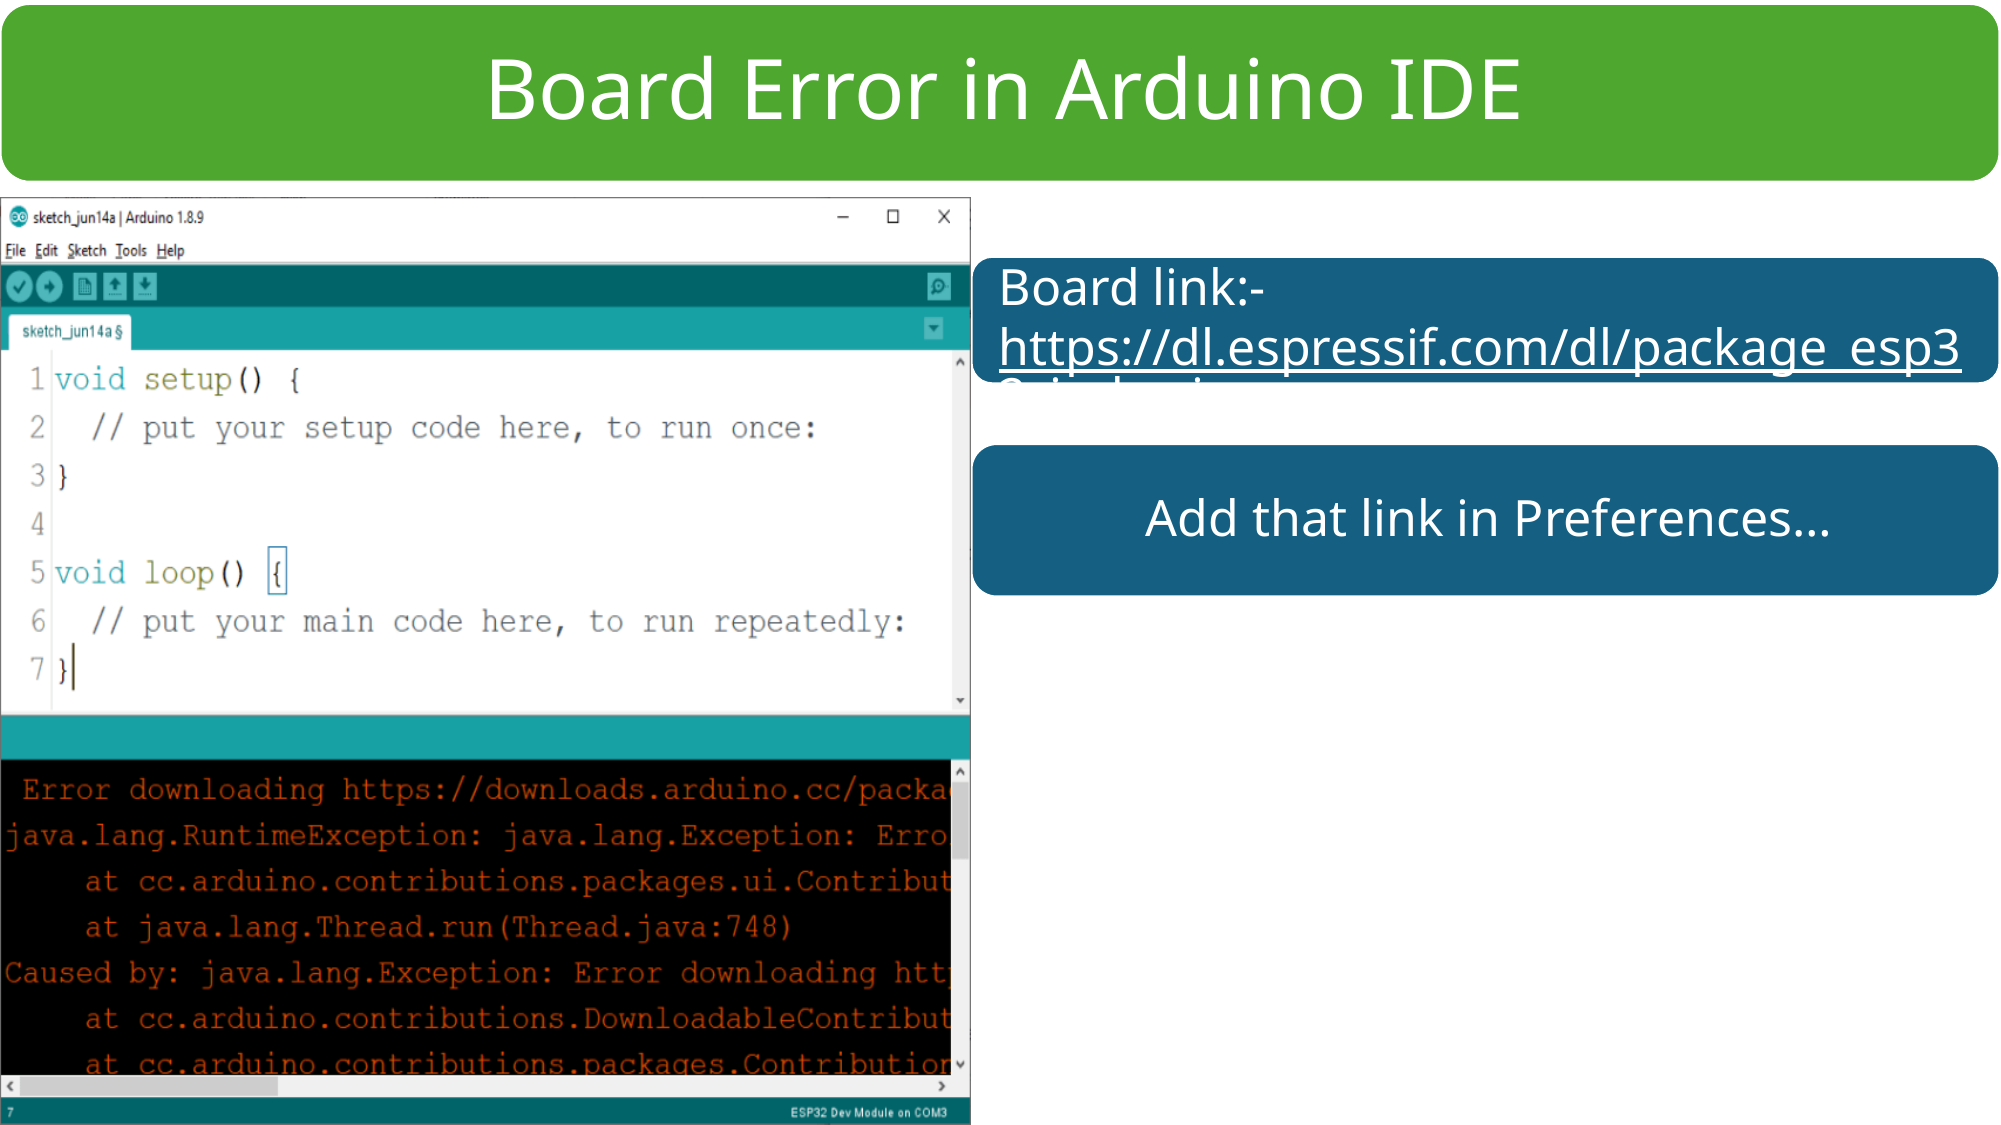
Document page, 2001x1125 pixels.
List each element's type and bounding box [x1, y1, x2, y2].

picture [0, 197, 972, 1125]
text_box [972, 218, 2000, 422]
text_box [0, 2, 2000, 183]
text_box [972, 443, 2000, 601]
